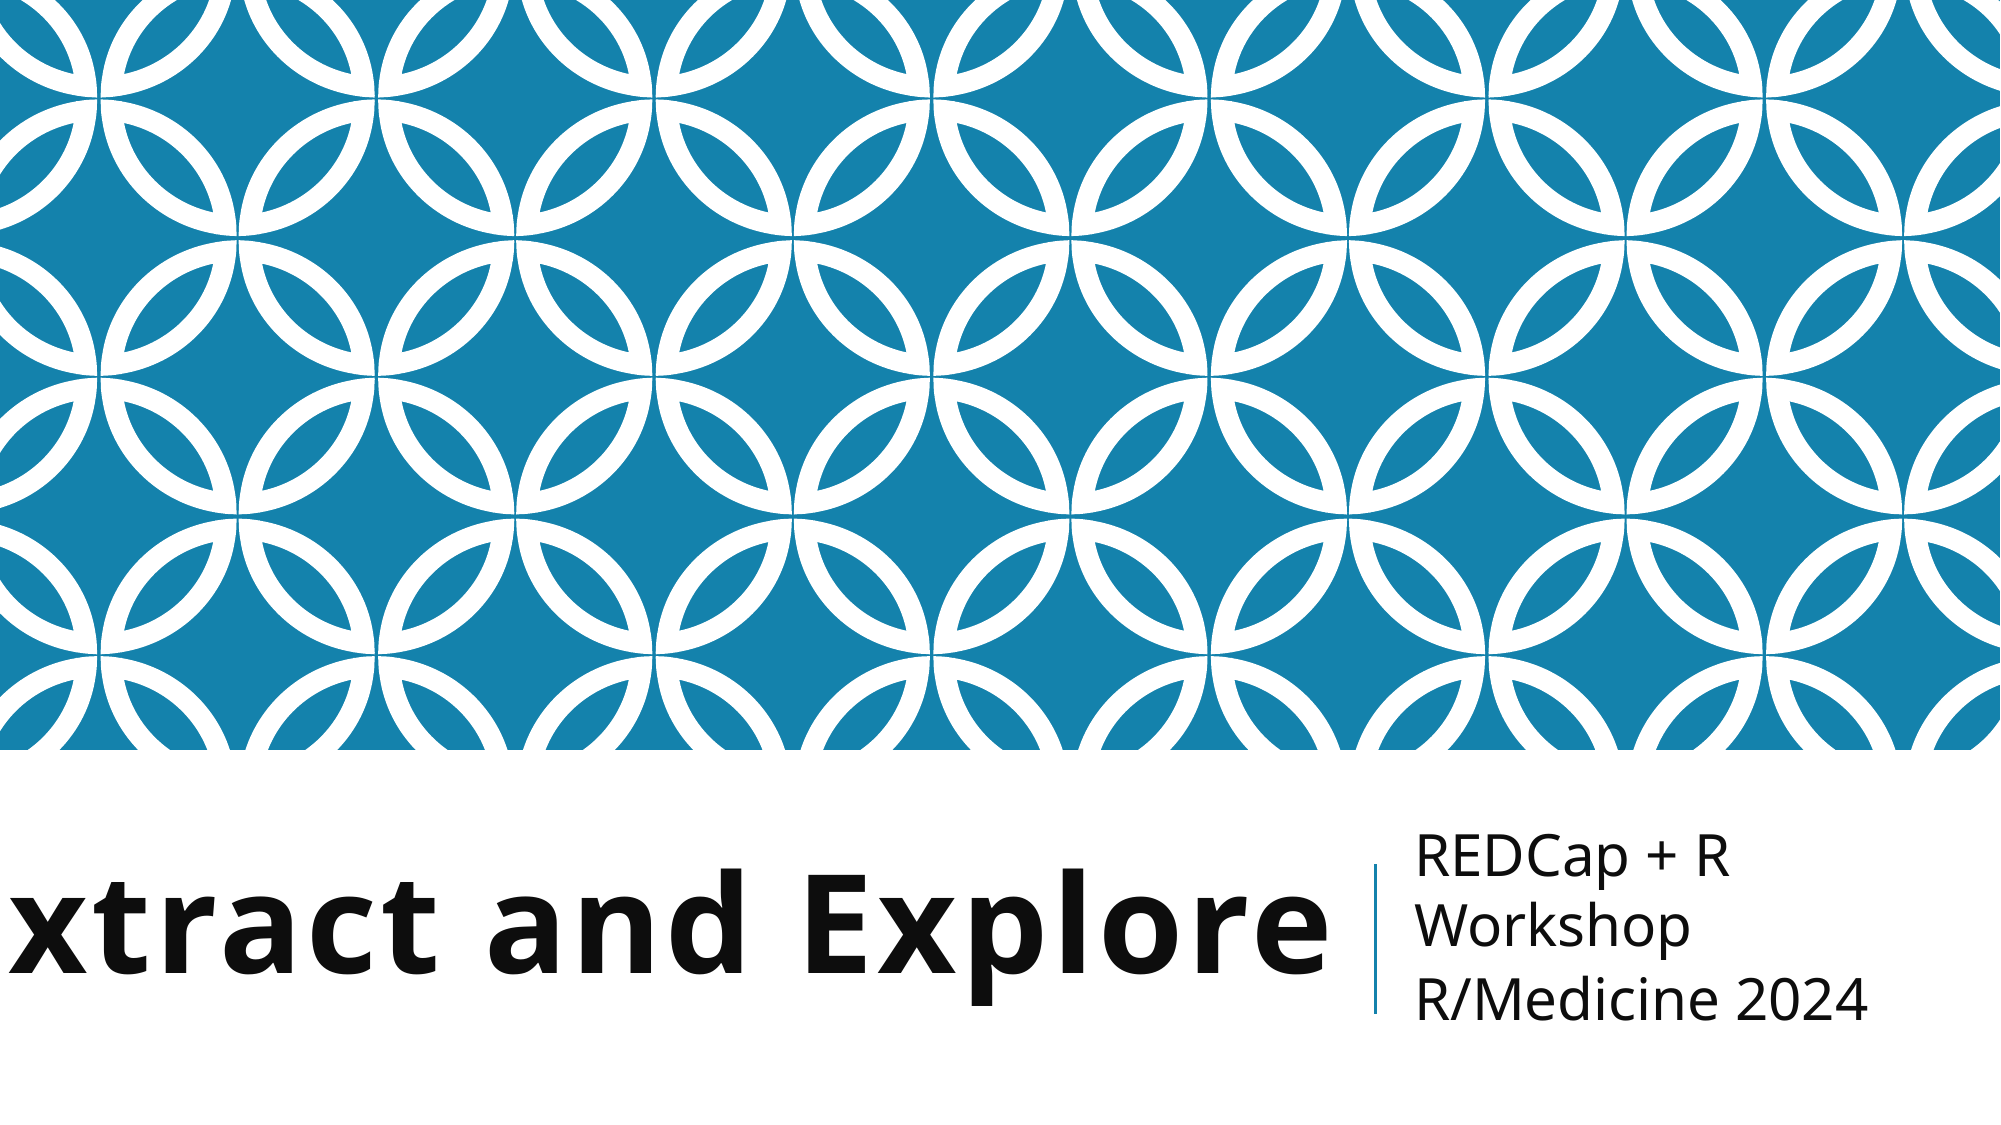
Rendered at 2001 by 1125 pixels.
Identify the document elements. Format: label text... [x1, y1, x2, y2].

title Extract and Explore [0, 813, 1350, 1054]
subtitle REDCap + R Workshop R/Medicine 2024 [1399, 788, 2000, 1063]
